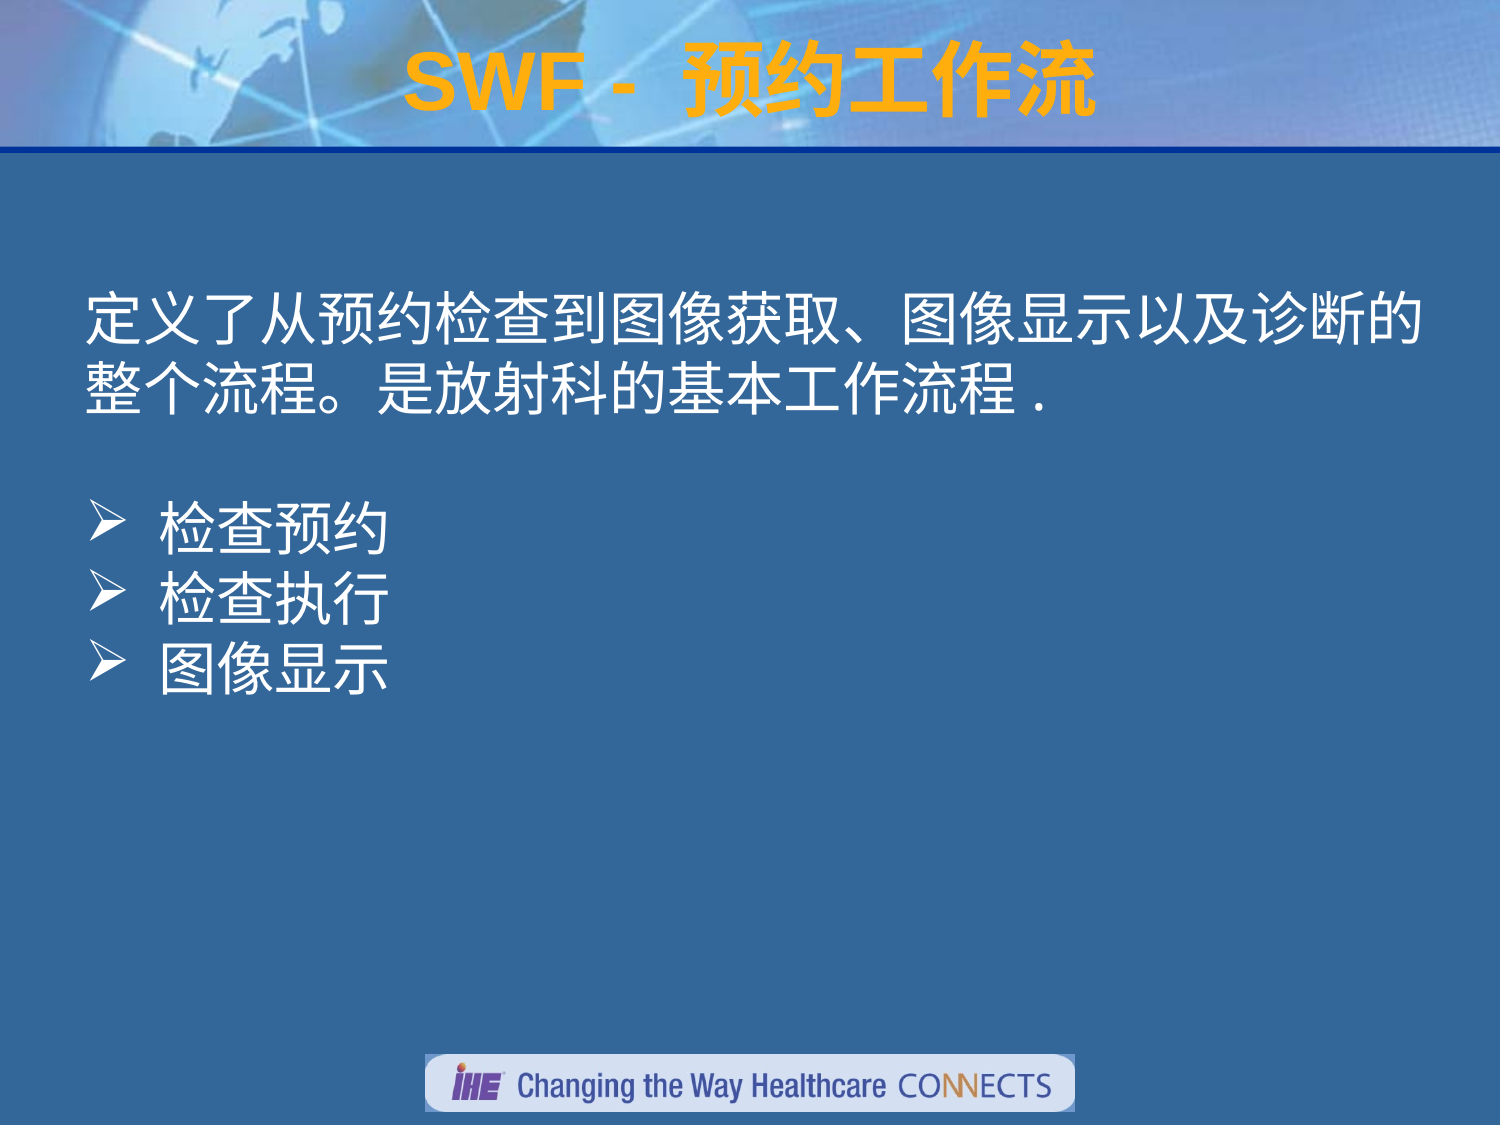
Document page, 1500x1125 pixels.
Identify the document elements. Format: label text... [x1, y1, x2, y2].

text_box 定义了从预约检查到图像获取、图像显示以及诊断的 整个流程。是放射科的基本工作流程. 检查预约 检查执行 图像显示 [70, 274, 1440, 710]
picture [0, 0, 1500, 146]
title SWF - 预约工作流 [112, 5, 1388, 149]
picture [425, 1054, 1075, 1112]
